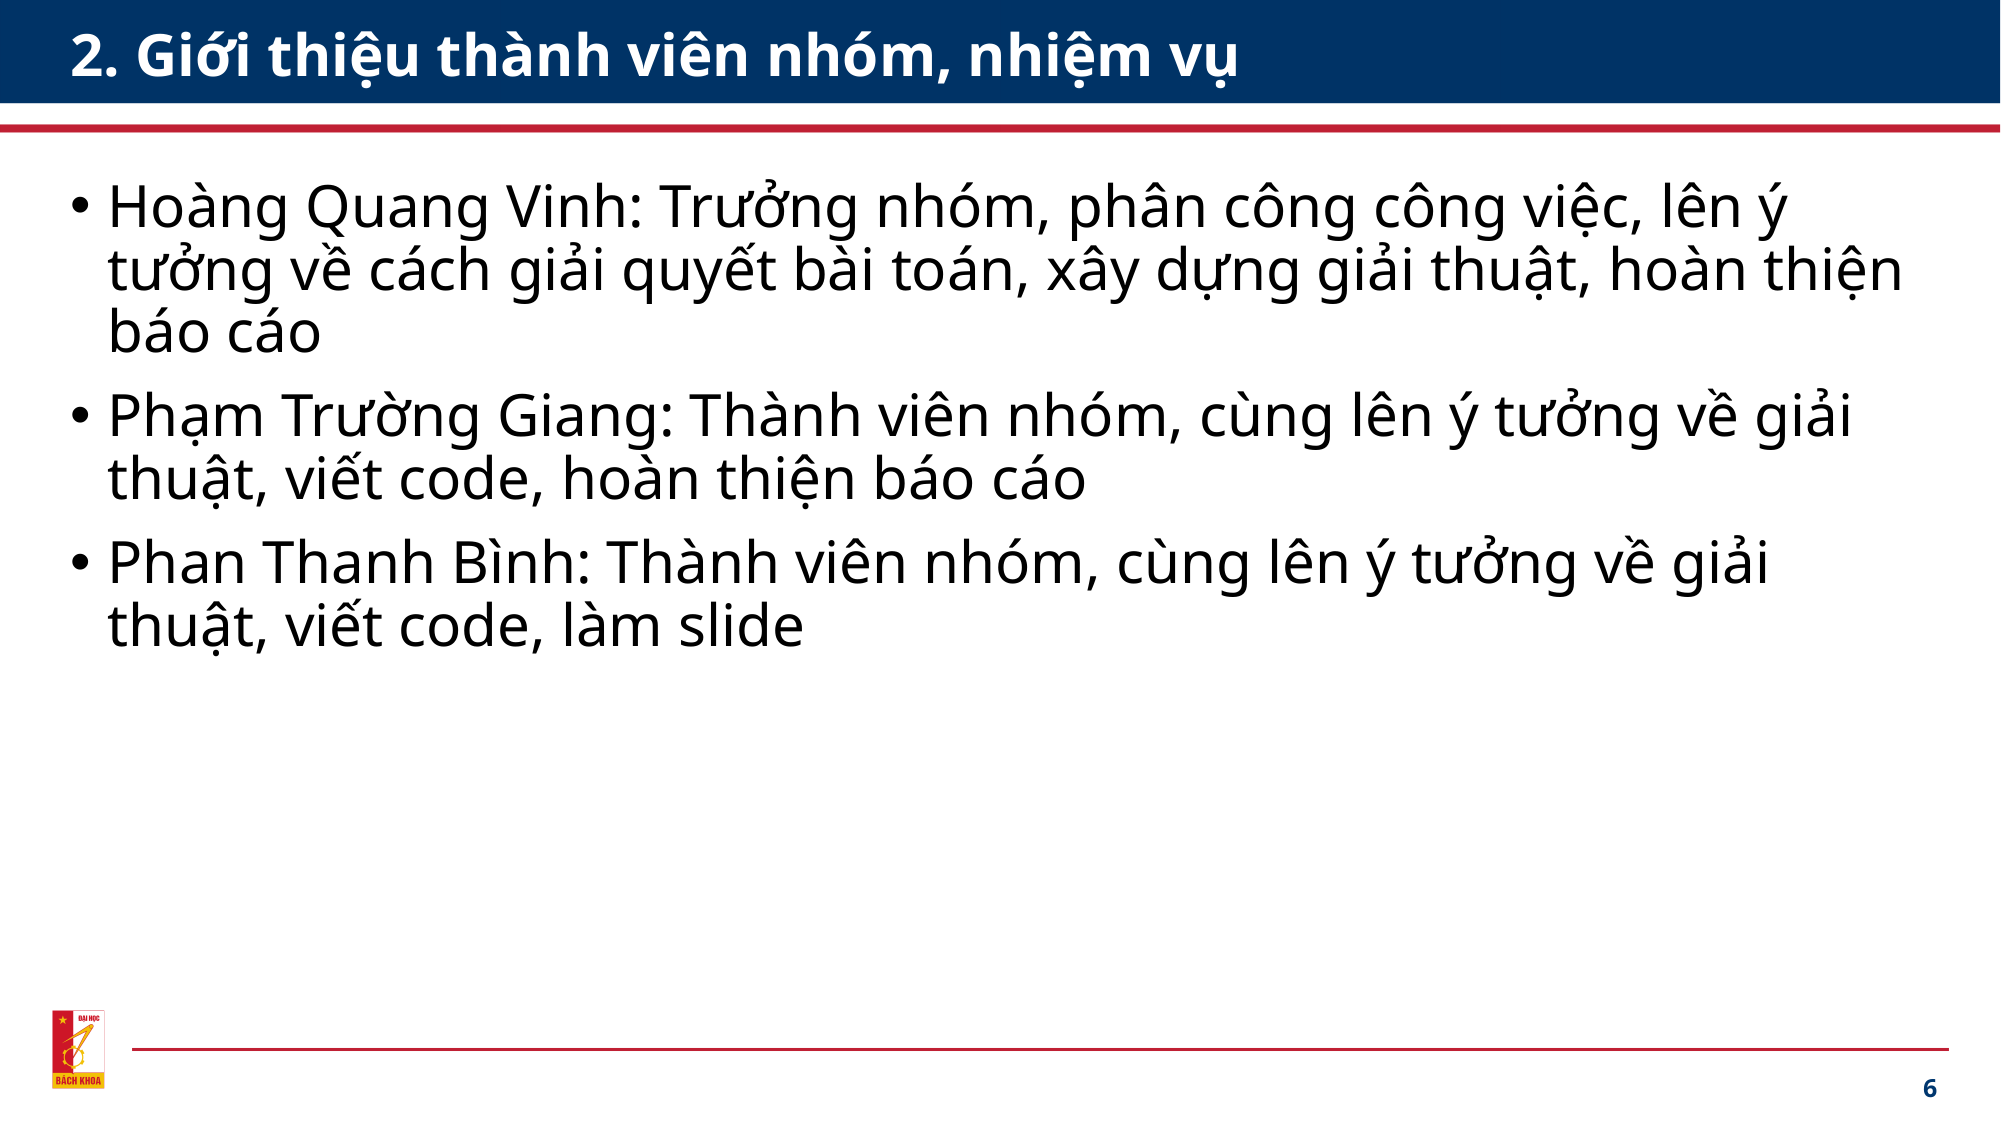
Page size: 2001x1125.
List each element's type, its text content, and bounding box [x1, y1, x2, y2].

slide_number 6 [1502, 1065, 1953, 1125]
picture [0, 0, 2001, 1125]
title 2. Giới thiệu thành viên nhóm, nhiệm vụ [55, 18, 1945, 90]
list Hoàng Quang Vinh: Trưởng nhóm, phân công công việc, lên ý tưởng về cách giải quyết bài toán, xây dựng giải thuật, hoàn thiện báo cáo Phạm Trường Giang: Thành viên nhóm, cùng lên ý tưởng về giải thuật, viết code, hoàn thiện báo cáo Phan Thanh Bình: Thành viên nhóm, cùng lên ý tưởng về giải thuật, viết code, làm slide [55, 169, 1945, 980]
